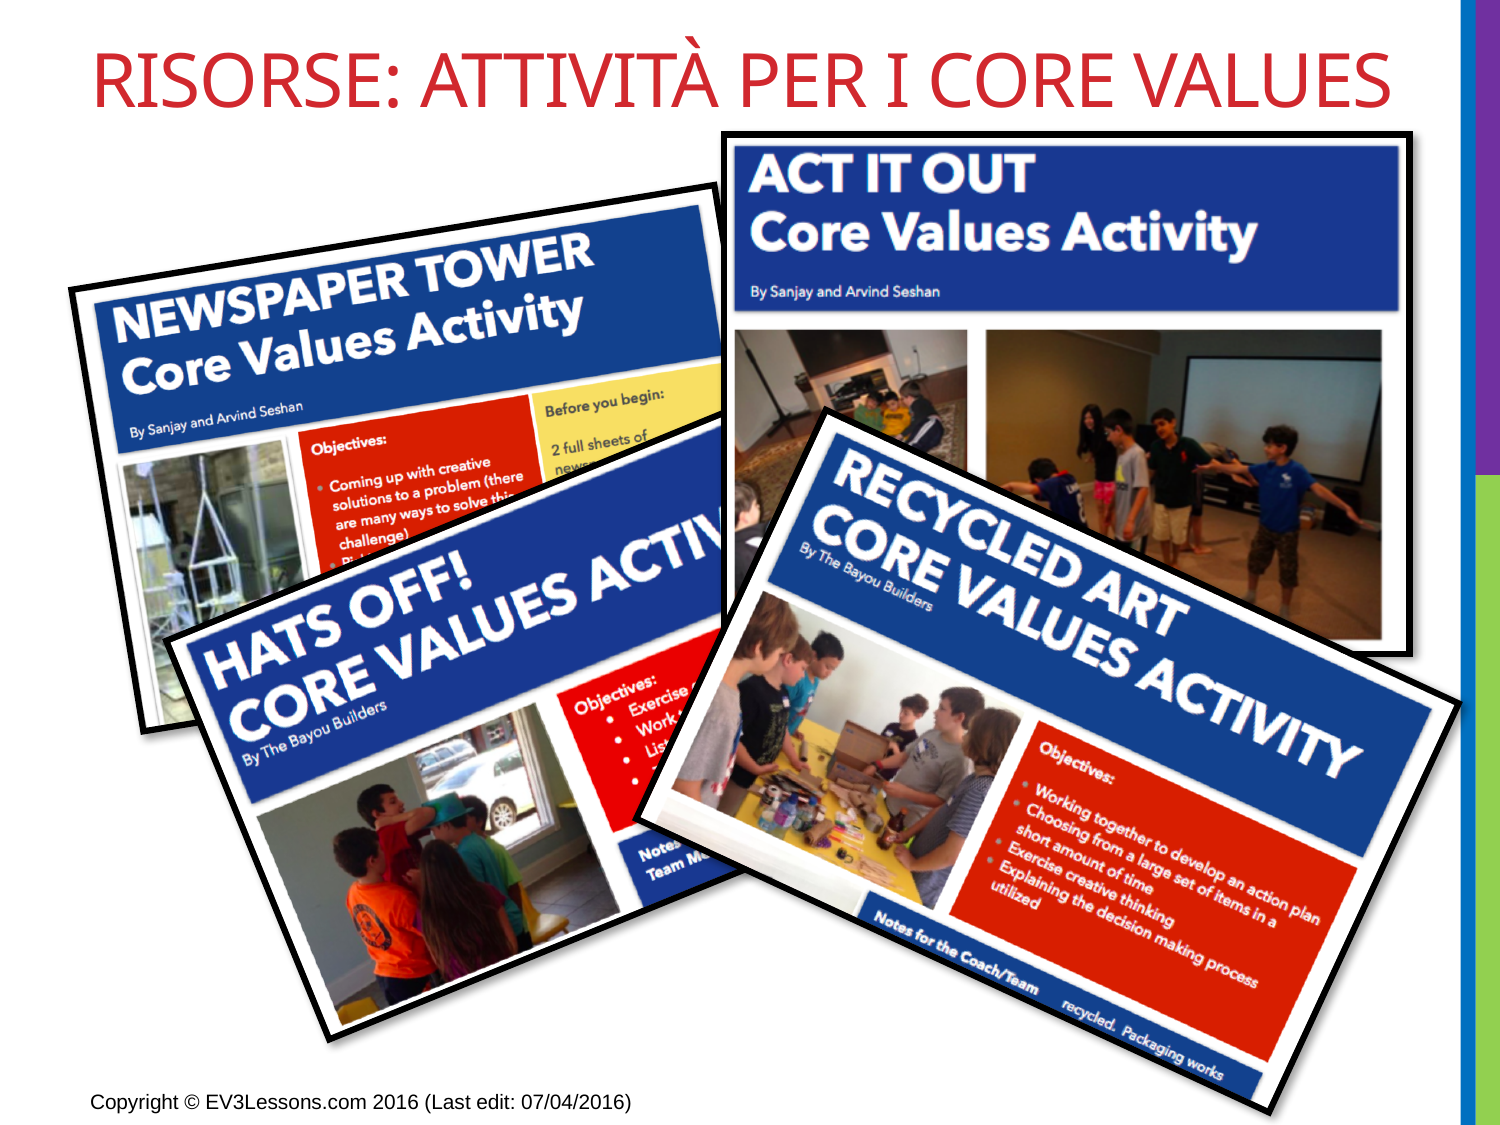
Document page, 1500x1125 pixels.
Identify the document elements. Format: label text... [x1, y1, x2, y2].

footer Copyright © EV3Lessons.com 2016 (Last edit: 07/04/2016) [75, 1081, 757, 1112]
picture [77, 136, 1454, 1107]
title RISORSE: ATTIVITà PER I CORE VALUES [75, 25, 1428, 250]
